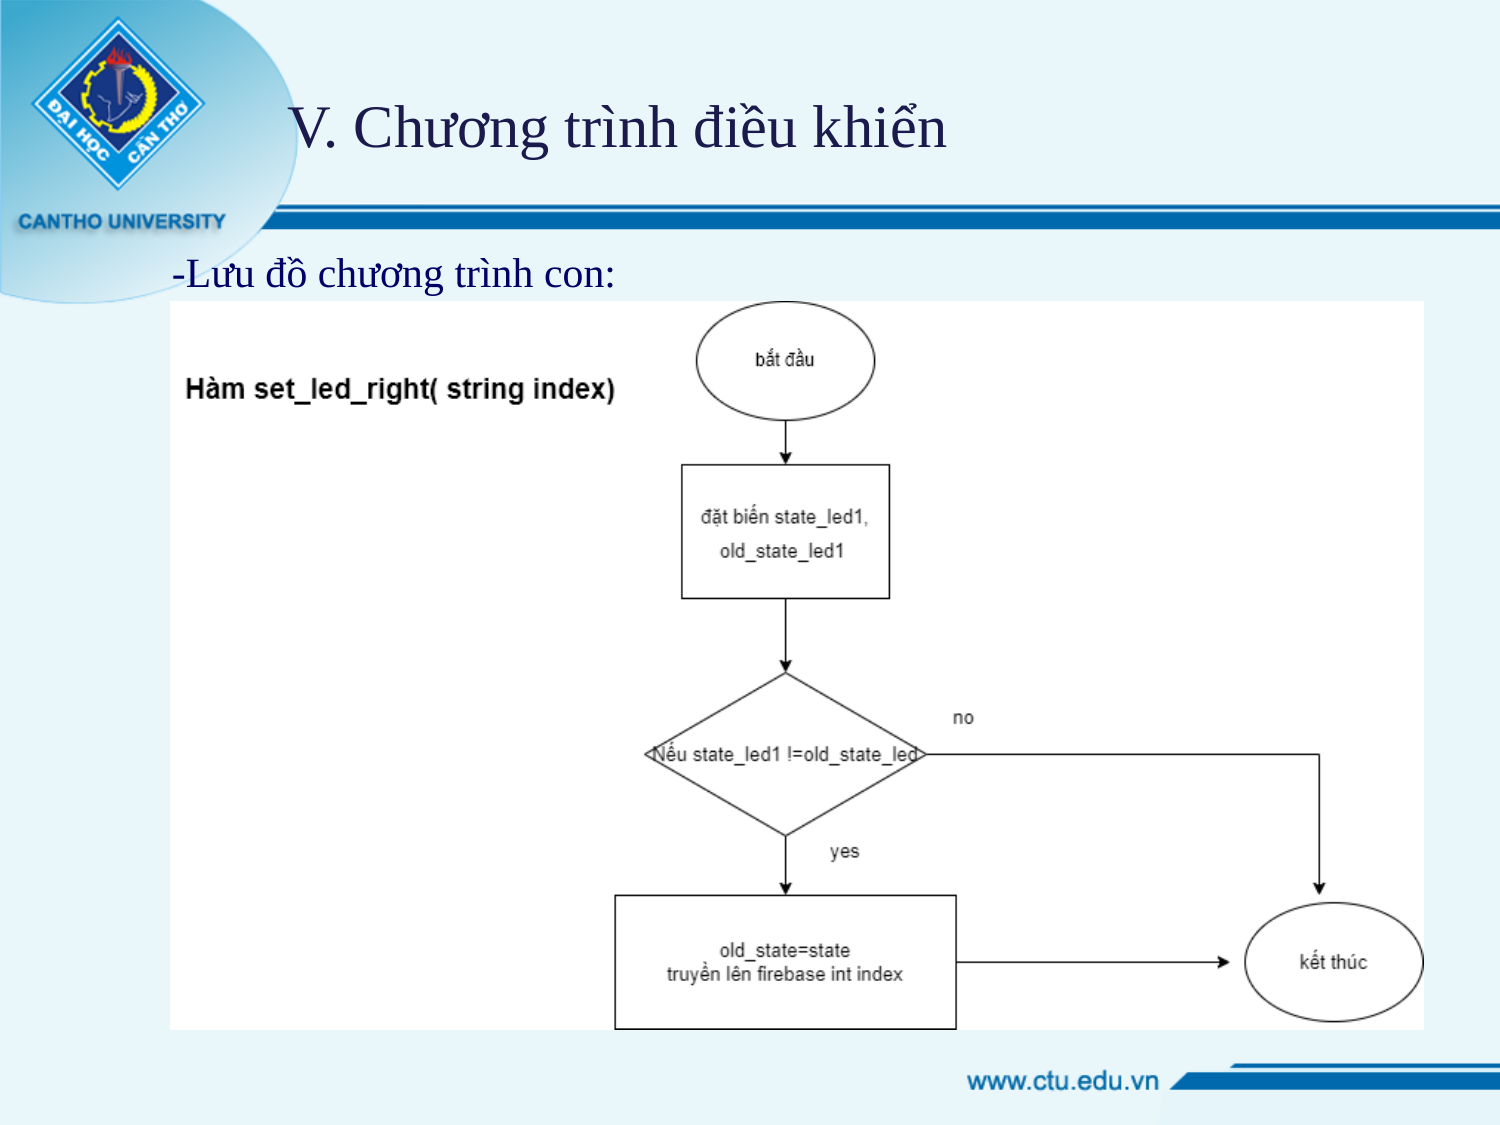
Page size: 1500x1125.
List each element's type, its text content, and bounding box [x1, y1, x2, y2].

picture [0, 0, 1500, 1125]
text_box V. Chương trình điều khiển [287, 86, 1463, 161]
list -Lưu đồ chương trình con: [138, 238, 1196, 864]
